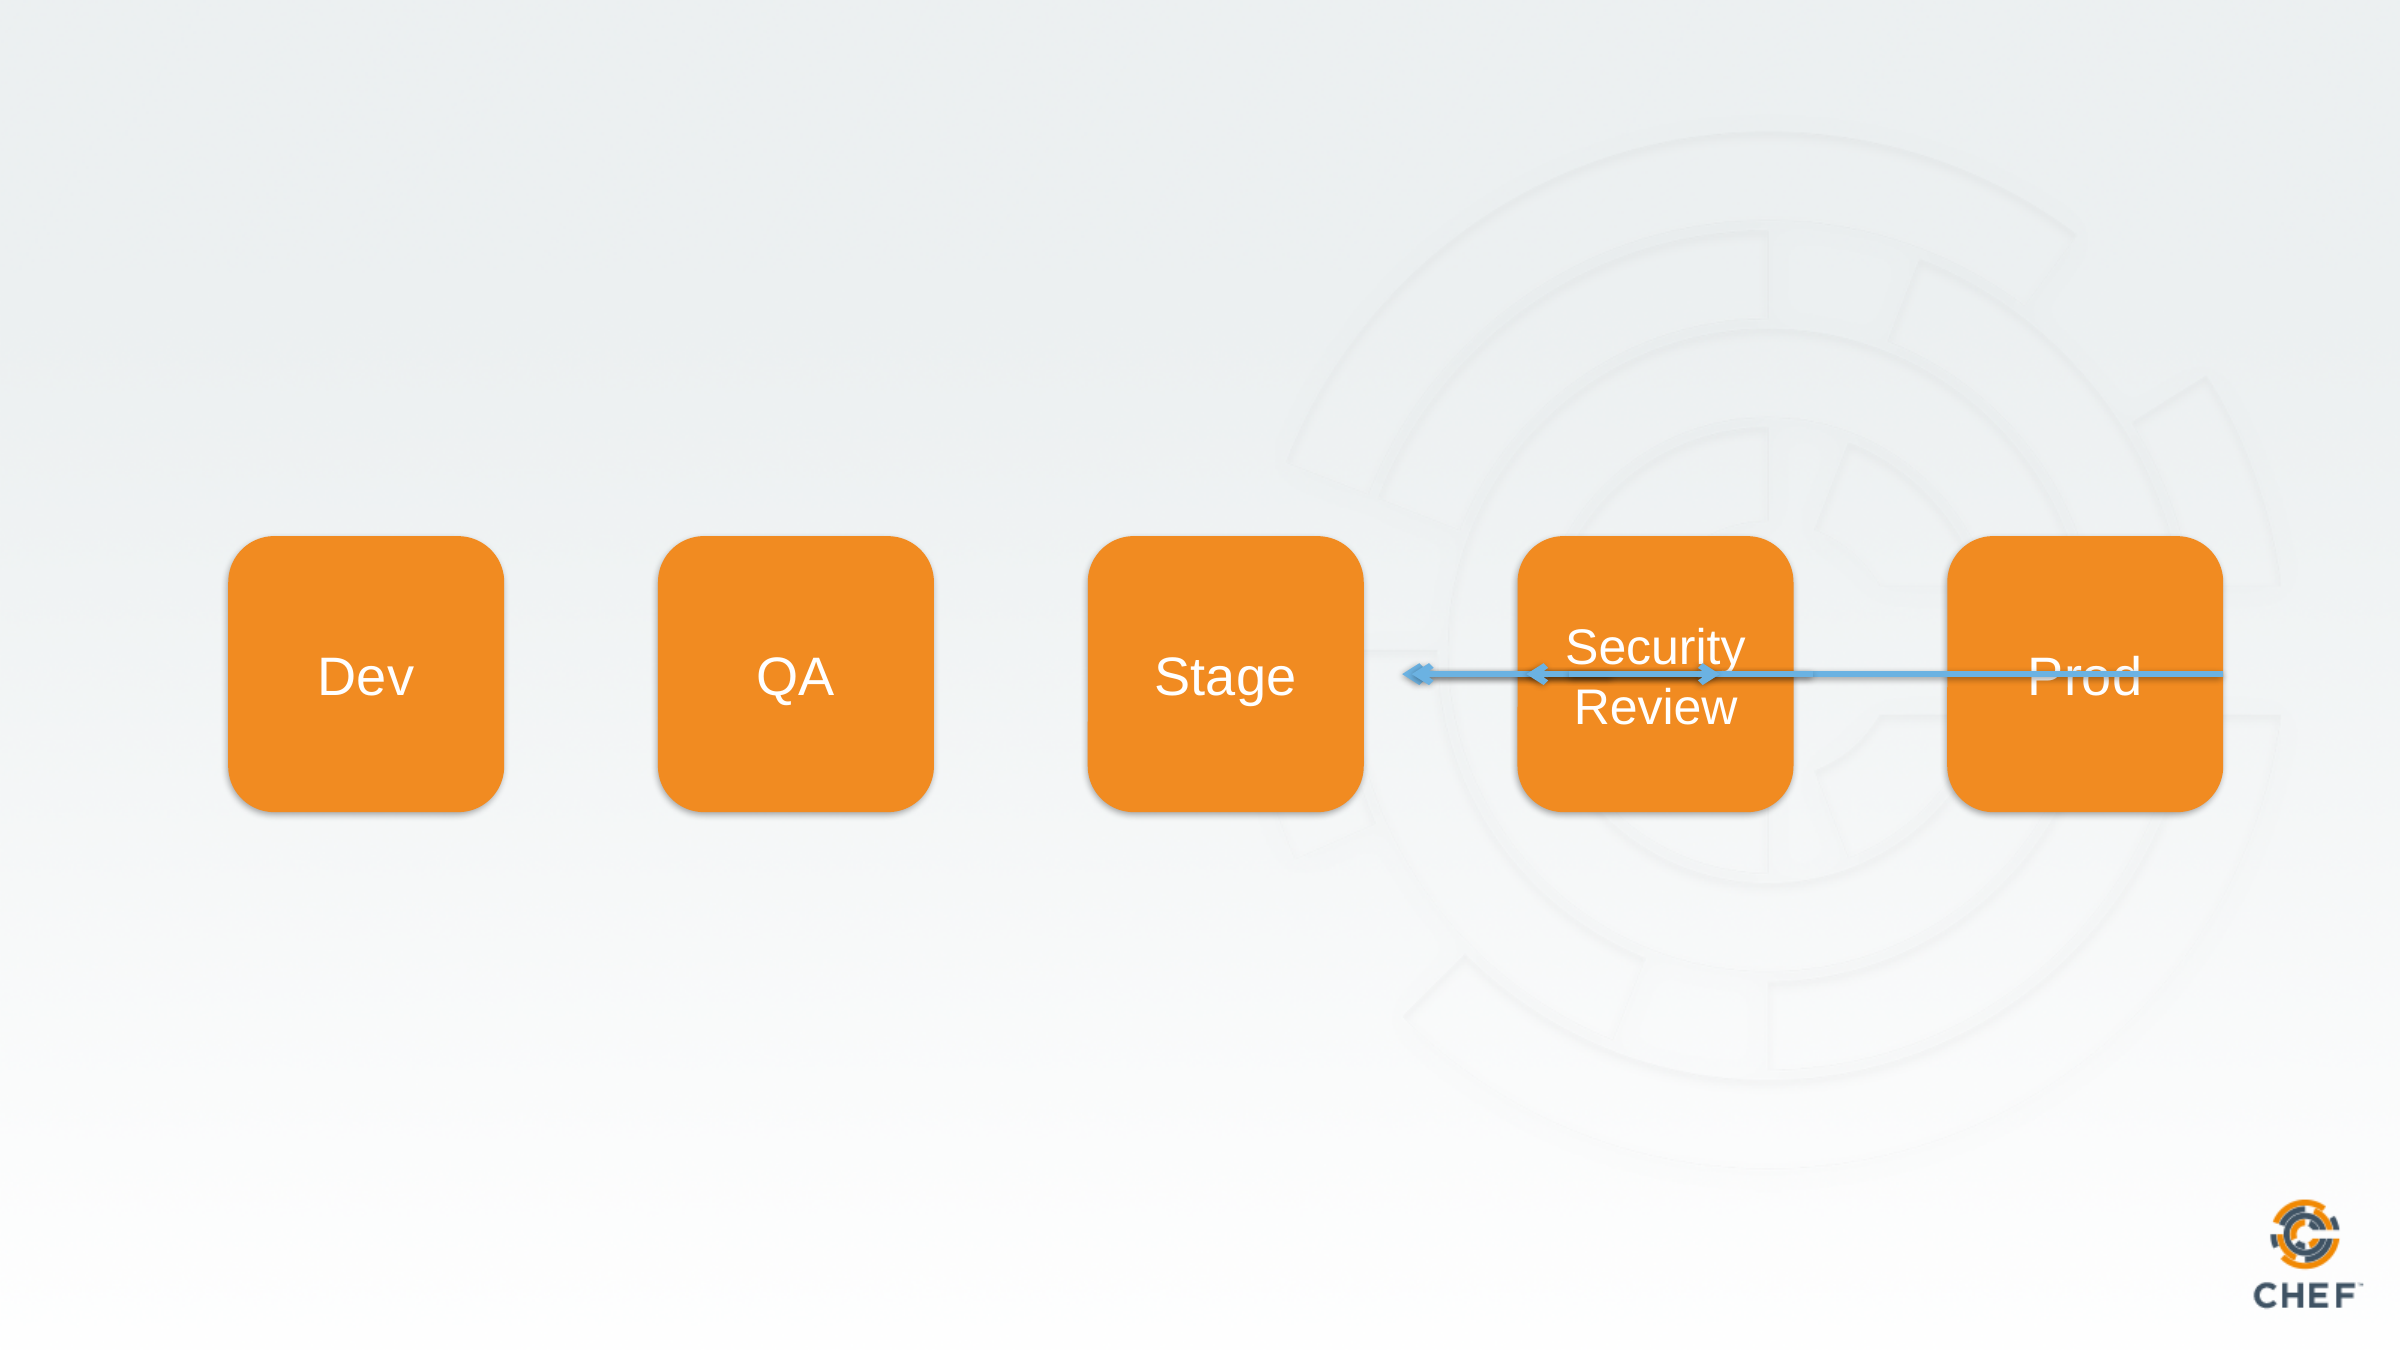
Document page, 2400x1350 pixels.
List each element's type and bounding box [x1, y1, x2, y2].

picture [0, 0, 2400, 1350]
text_box [227, 535, 2224, 813]
